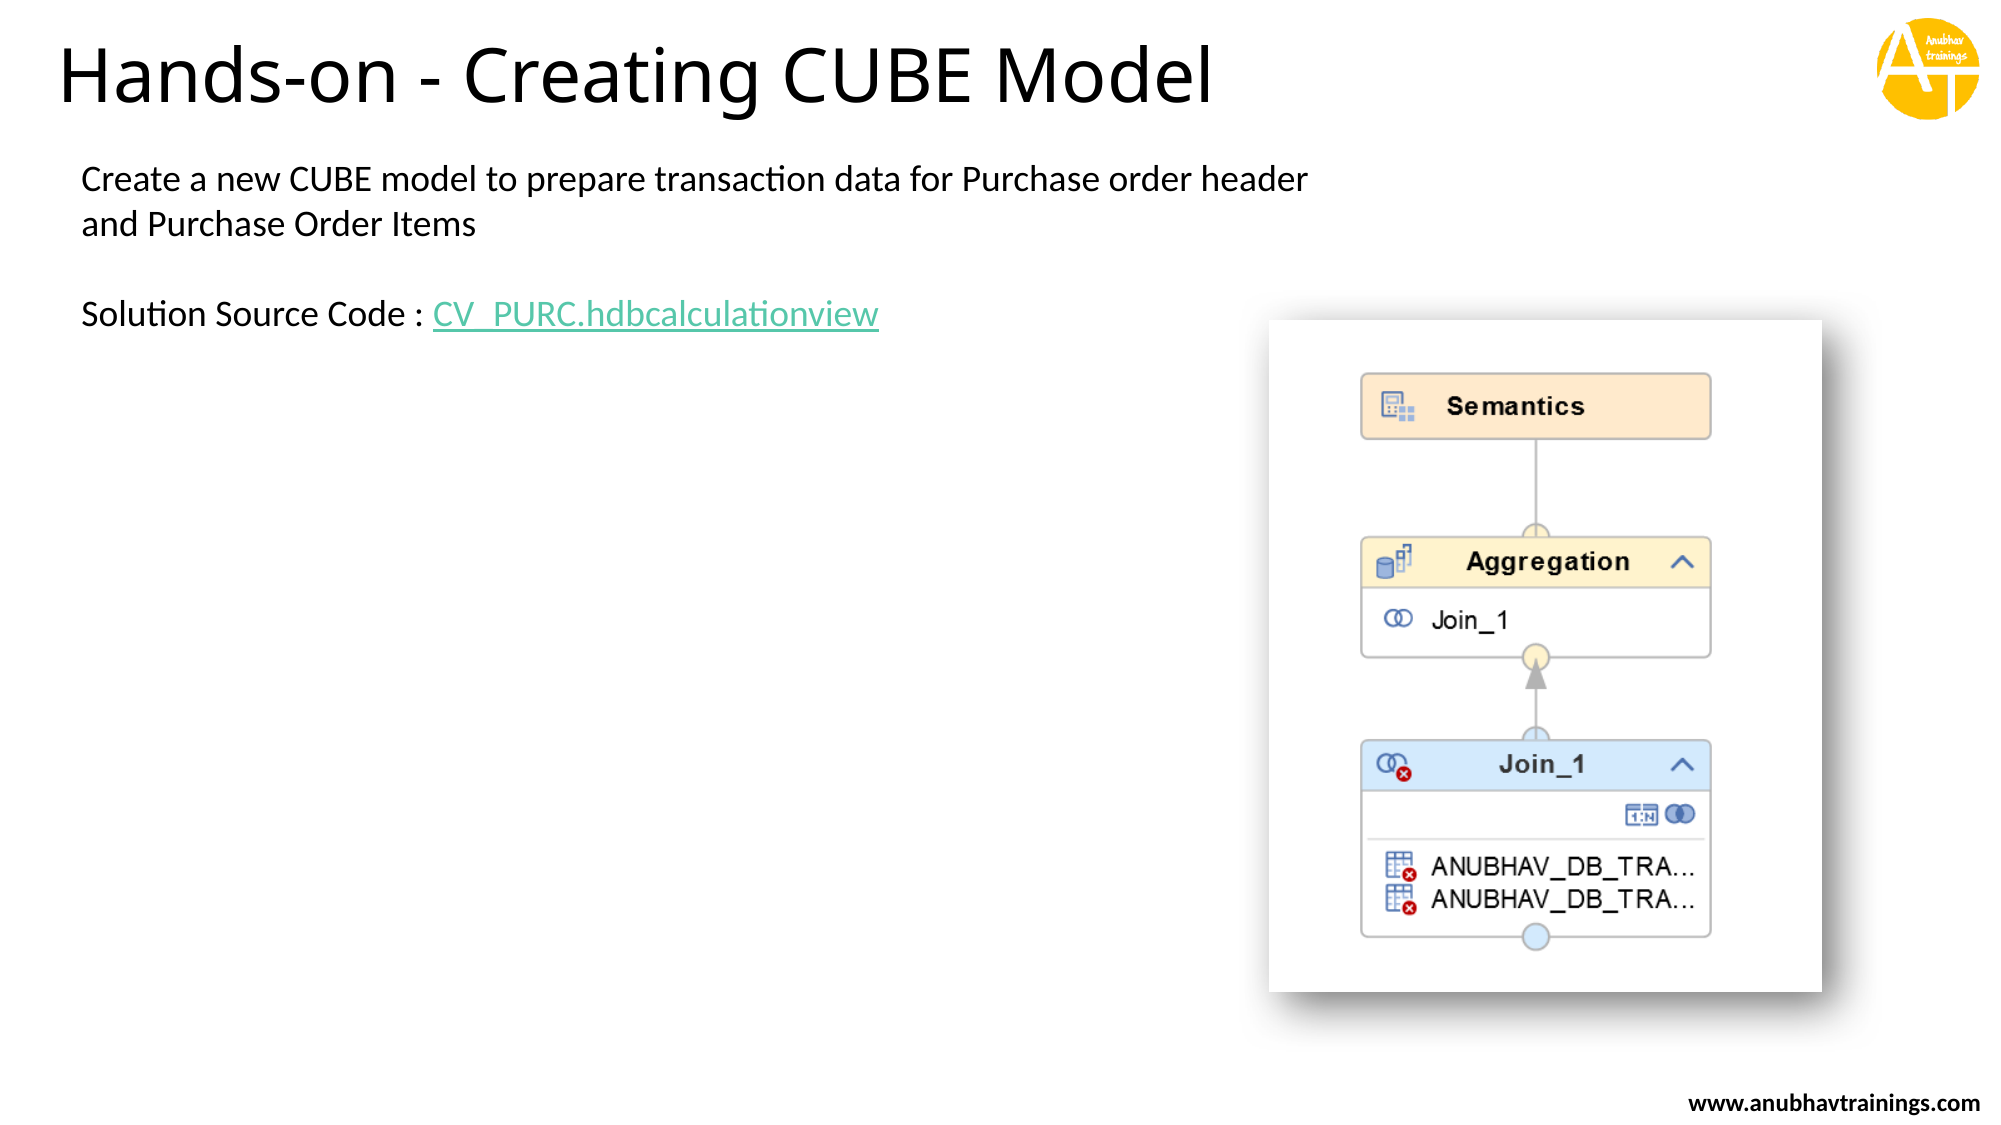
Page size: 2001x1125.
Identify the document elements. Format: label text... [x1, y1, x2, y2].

footer www.anubhavtrainings.com [1669, 1089, 2000, 1114]
text_box Create a new CUBE model to prepare transaction data for Purchase order header and Purchase Order Items Solution Source Code : CV_PURC.hdbcalculationview [66, 146, 1388, 342]
text_box Hands-on - Creating CUBE Model [42, 30, 1866, 128]
picture [1269, 320, 1822, 992]
picture [1866, 11, 1985, 128]
